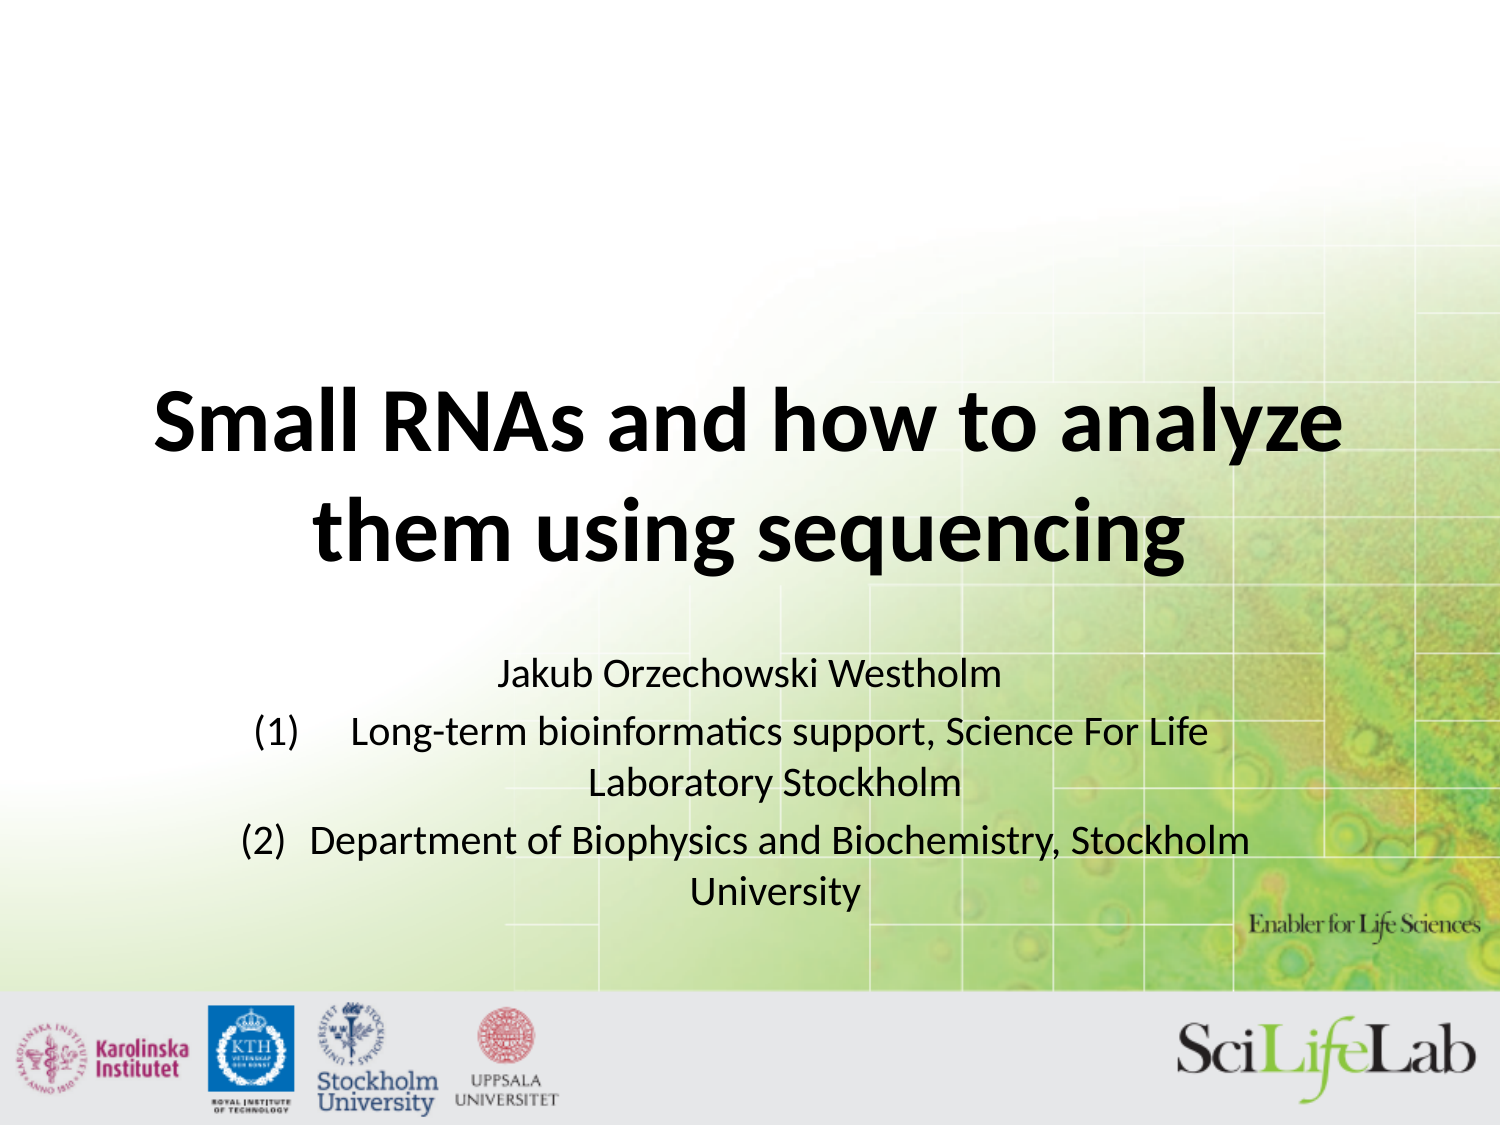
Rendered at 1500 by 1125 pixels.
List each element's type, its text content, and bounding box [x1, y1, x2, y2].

subtitle Jakub Orzechowski Westholm Long-term bioinformatics support, Science For Life Laboratory Stockholm Department of Biophysics and Biochemistry, Stockholm University [225, 637, 1275, 925]
title Small RNAs and how to analyze them using sequencing [112, 349, 1388, 591]
